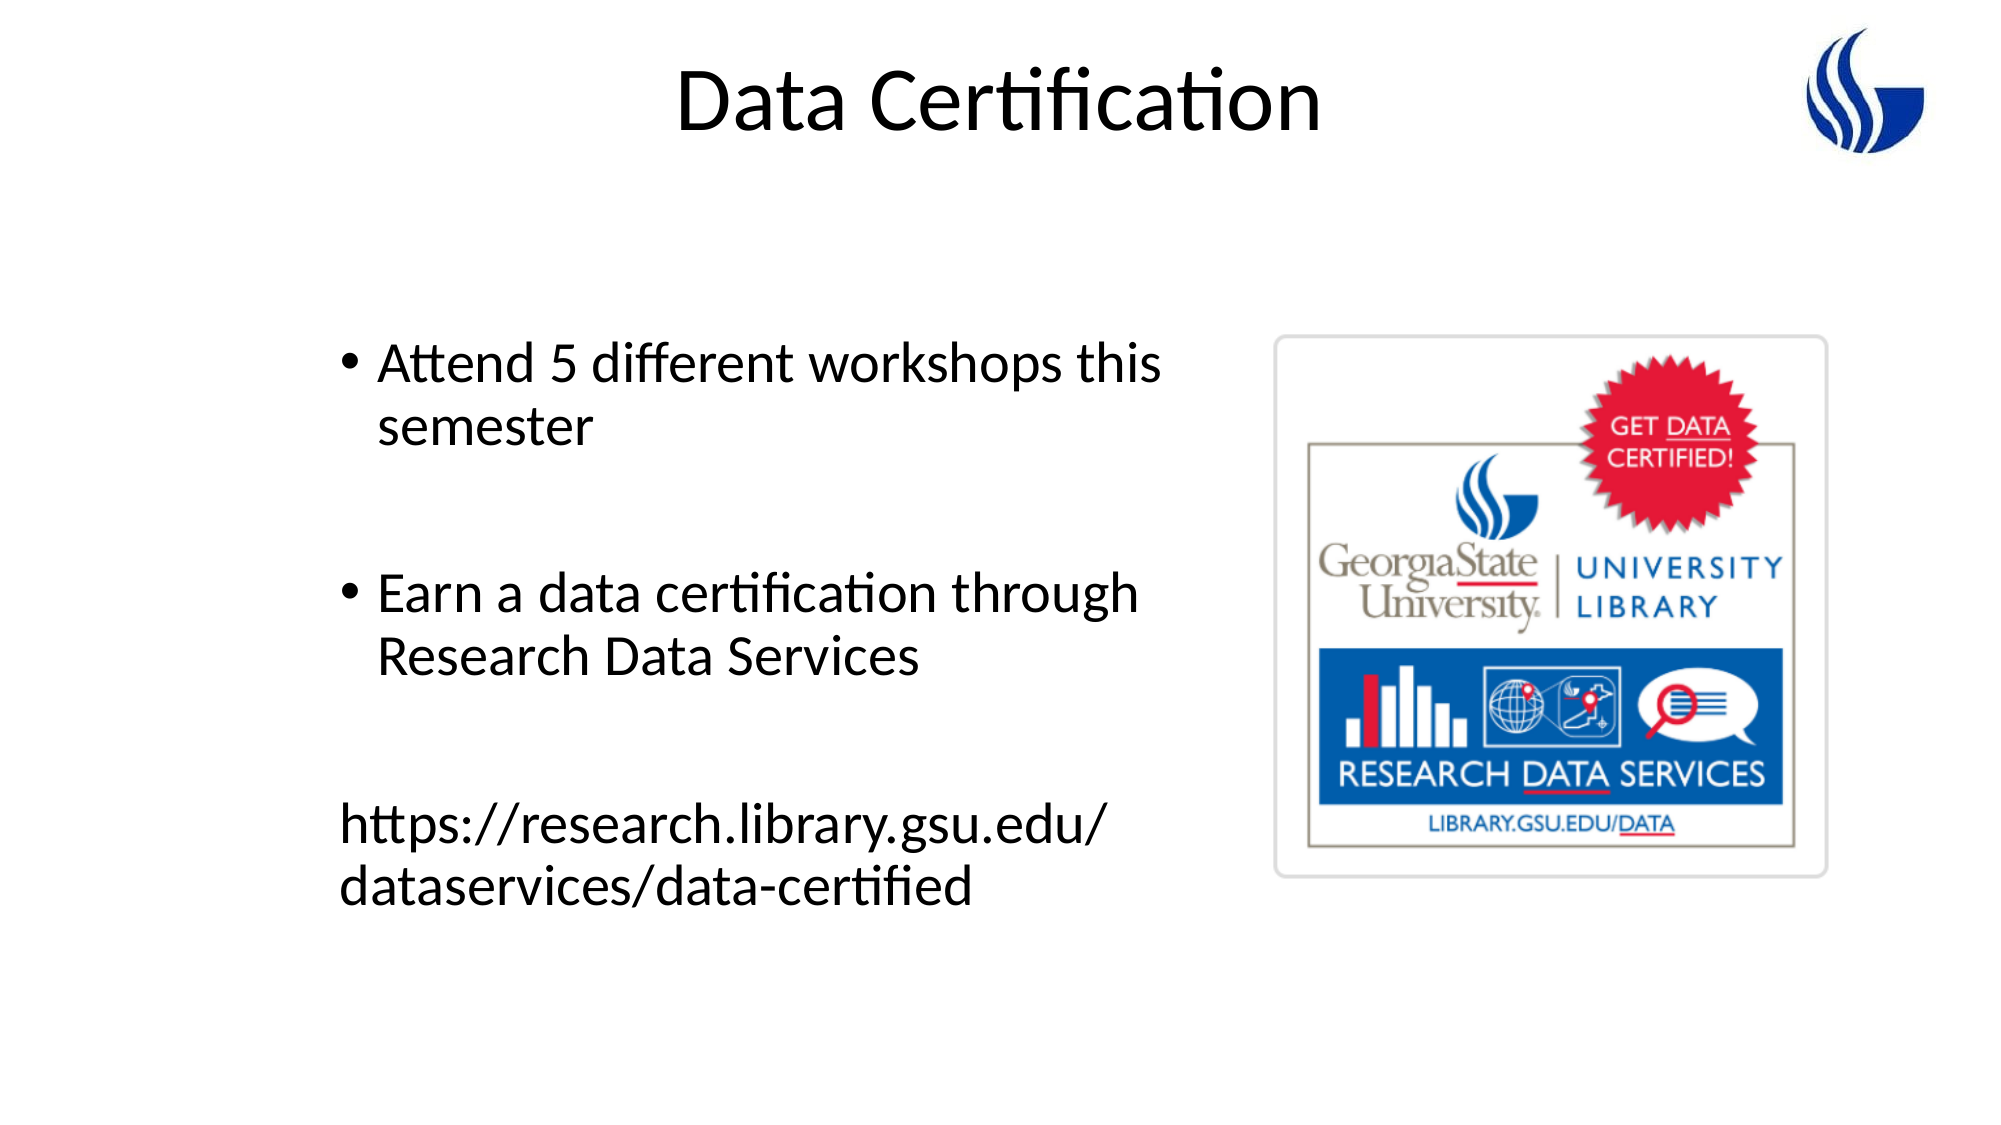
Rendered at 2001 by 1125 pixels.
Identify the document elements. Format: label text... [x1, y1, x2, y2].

picture [1709, 0, 2000, 188]
picture [1267, 324, 1847, 897]
text_box Attend 5 different workshops this semester Earn a data certification through Research Data Services https://research.library.gsu.edu/dataservices/data-certified [324, 324, 1222, 1005]
text_box Data Certification [0, 0, 1709, 188]
